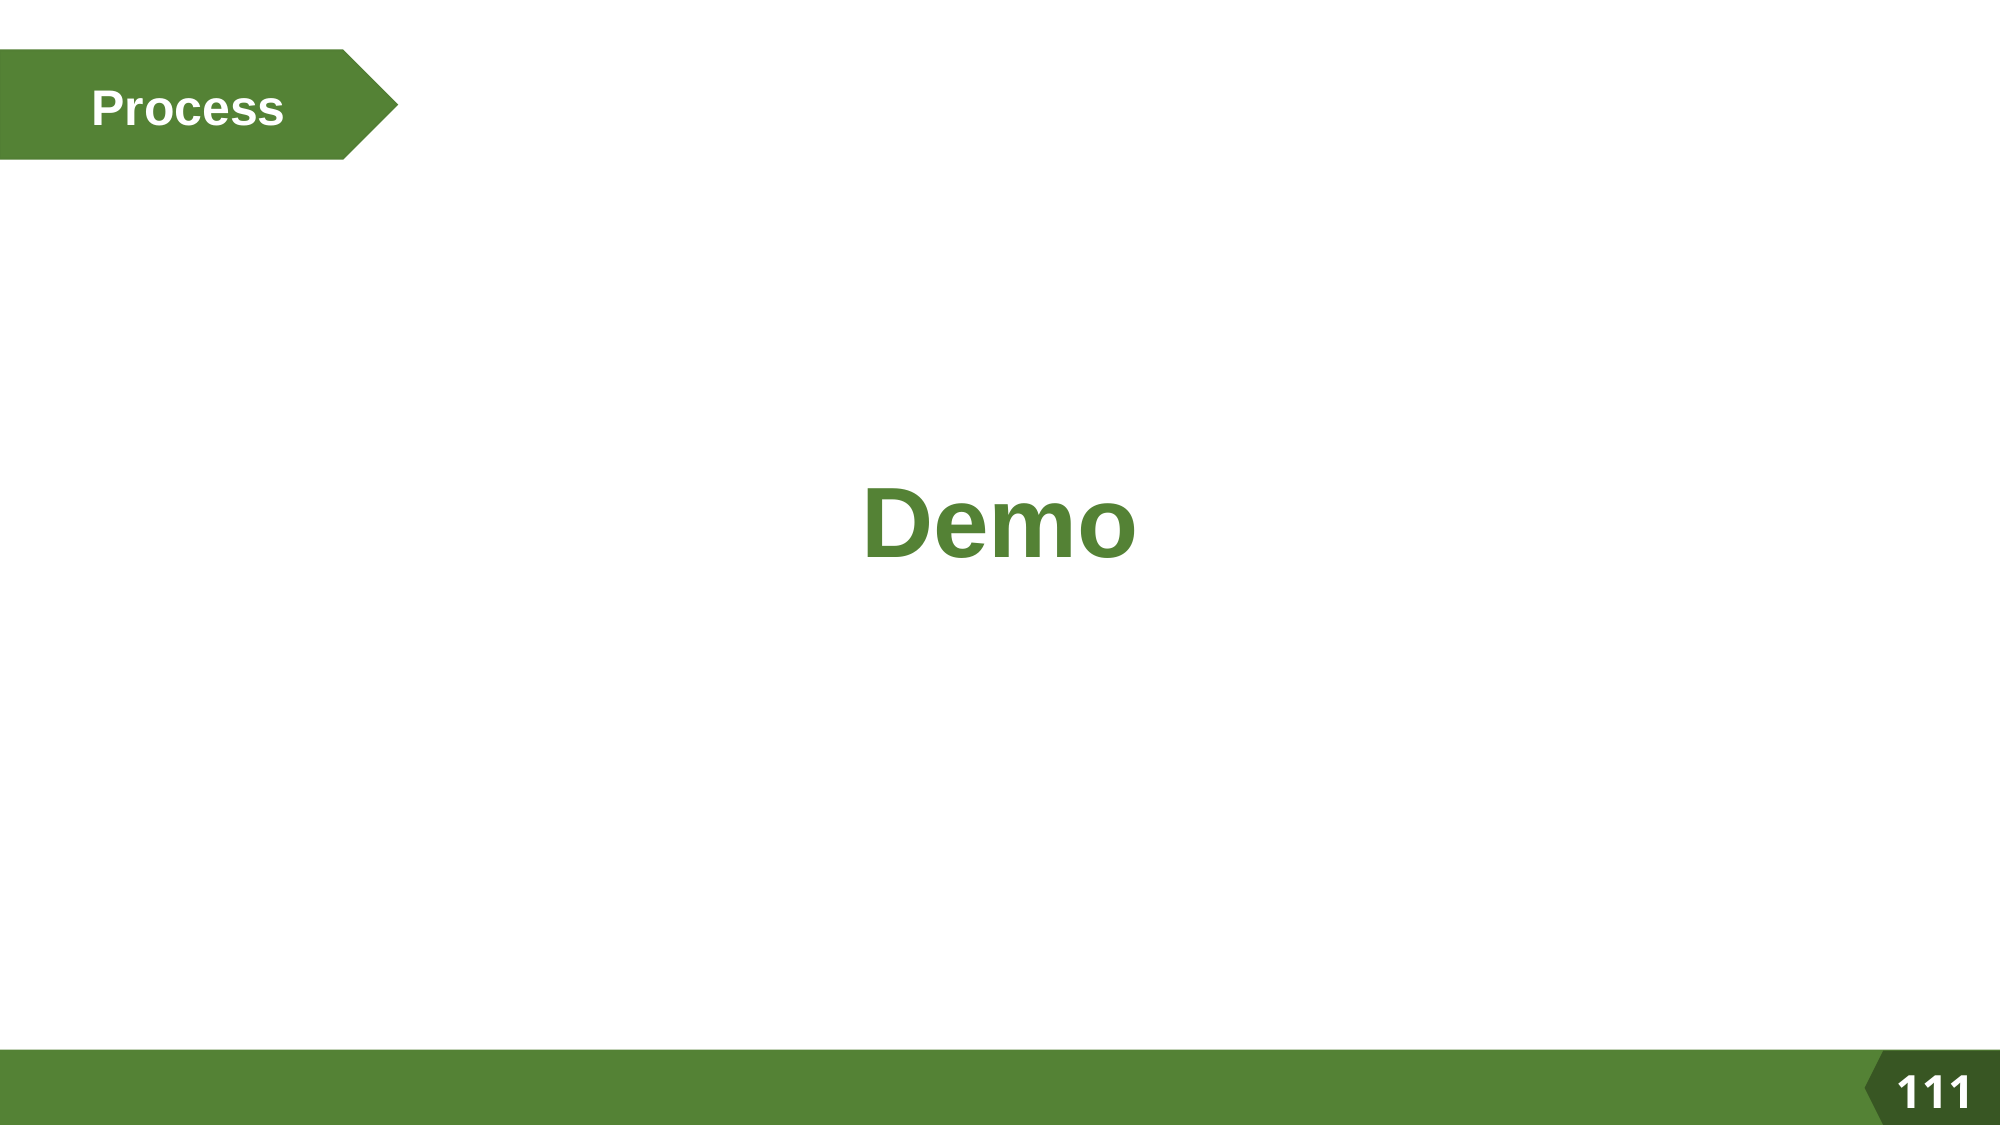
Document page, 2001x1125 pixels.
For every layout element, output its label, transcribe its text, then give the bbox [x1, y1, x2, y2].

text_box [0, 1049, 1882, 1125]
text_box 111 [1864, 1054, 1990, 1125]
text_box Process [76, 34, 504, 184]
text_box Demo [411, 433, 1589, 617]
text_box [0, 49, 76, 160]
text_box [1880, 1049, 2000, 1125]
